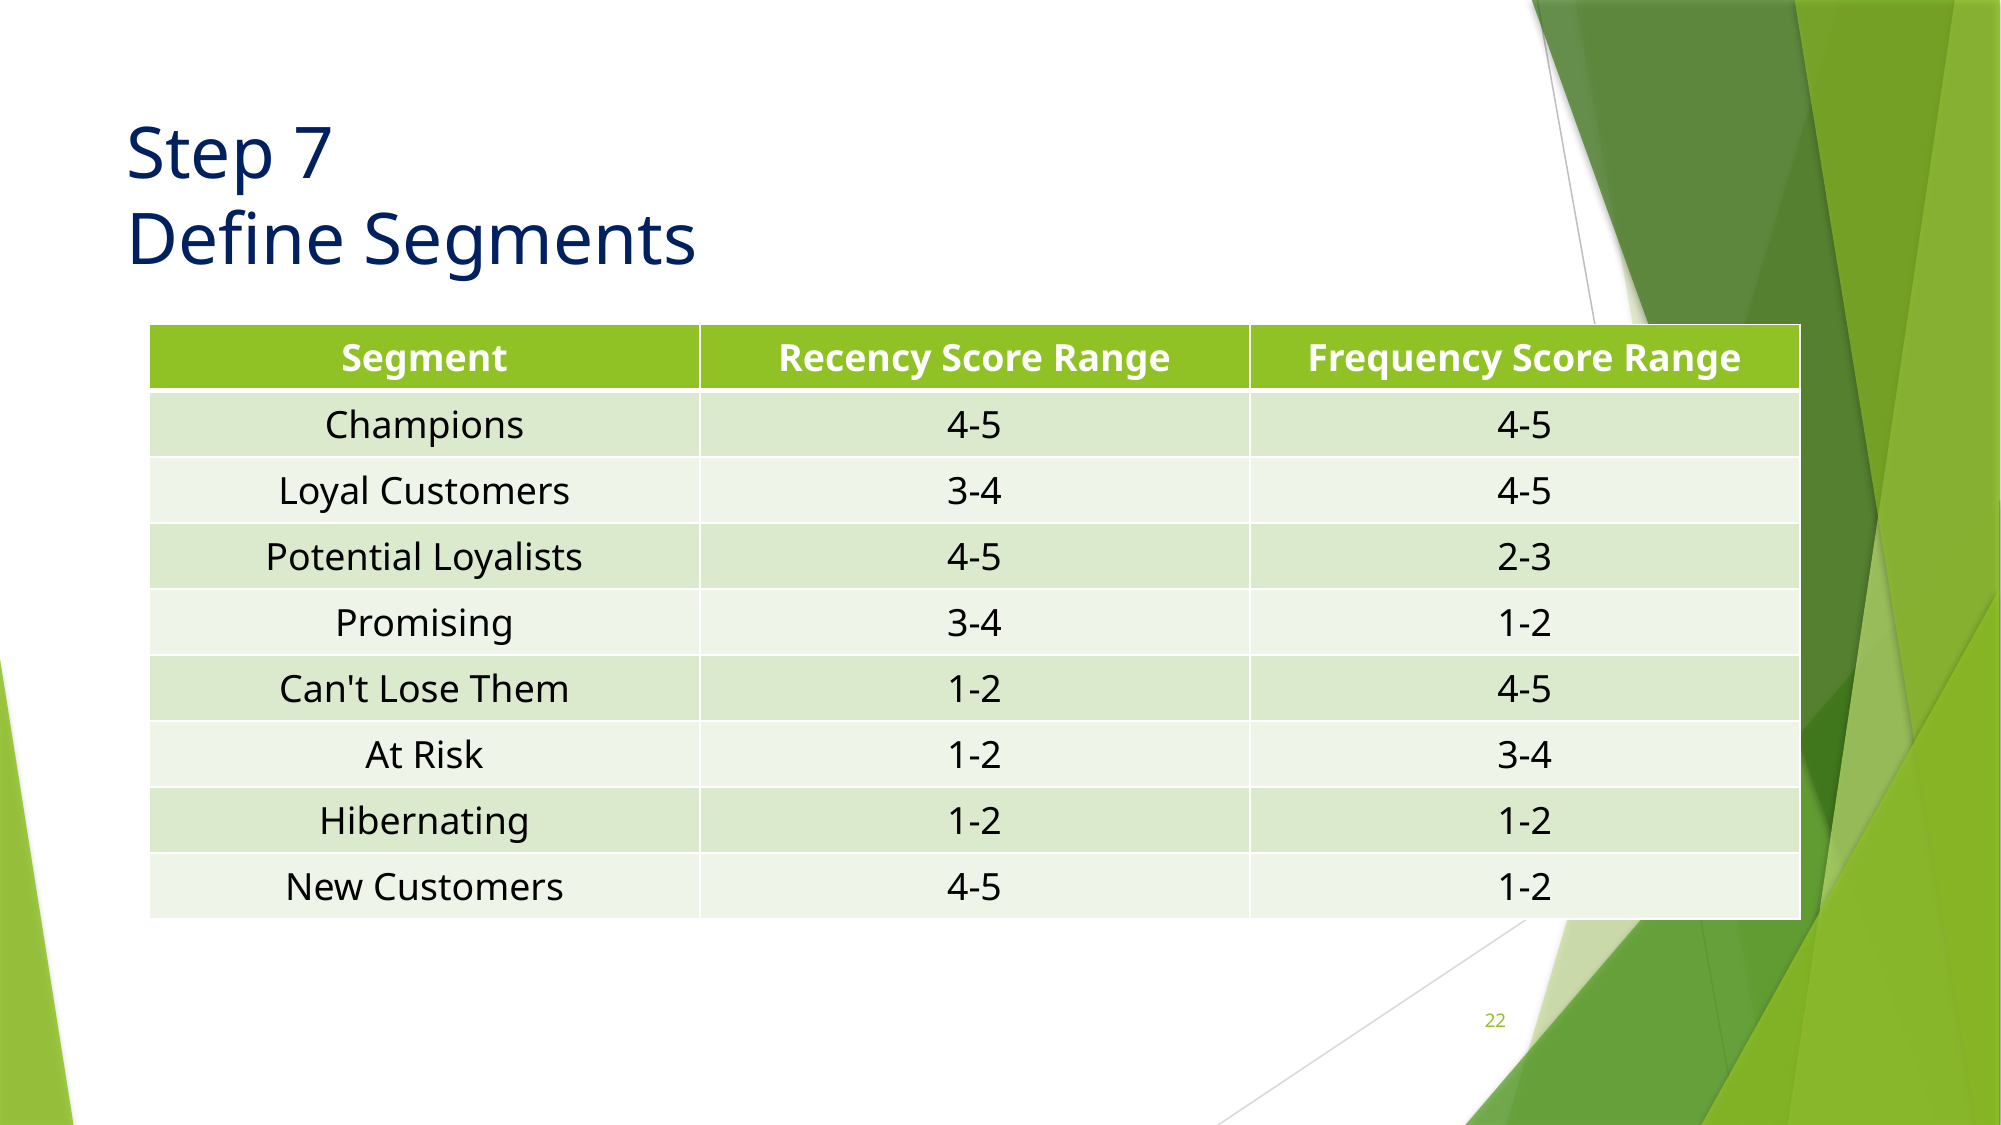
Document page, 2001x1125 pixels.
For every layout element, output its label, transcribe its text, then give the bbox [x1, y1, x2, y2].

title Step 7 Define Segments [111, 99, 1522, 288]
table_cell 3-4 [701, 590, 1249, 654]
table_header Recency Score Range [701, 325, 1249, 388]
table_cell At Risk [150, 722, 699, 786]
table_header Segment [150, 325, 699, 388]
table_cell 1-2 [701, 788, 1249, 852]
table_cell 3-4 [1251, 722, 1799, 786]
table_cell 4-5 [701, 524, 1249, 588]
table_cell 4-5 [701, 393, 1249, 456]
table_cell Can't Lose Them [150, 656, 699, 720]
table_header Frequency Score Range [1251, 325, 1799, 388]
table_cell Champions [150, 393, 699, 456]
table_cell 4-5 [1251, 393, 1799, 456]
table_cell Loyal Customers [150, 458, 699, 522]
table_cell 2-3 [1251, 524, 1799, 588]
table_cell 1-2 [701, 656, 1249, 720]
table_cell Hibernating [150, 788, 699, 852]
table_cell 1-2 [1251, 788, 1799, 852]
table_cell New Customers [150, 854, 699, 918]
table_cell 1-2 [1251, 854, 1799, 918]
table_cell 1-2 [701, 722, 1249, 786]
table_cell 4-5 [1251, 656, 1799, 720]
table_cell Potential Loyalists [150, 524, 699, 588]
table_cell 1-2 [1251, 590, 1799, 654]
slide_number 22 [1409, 991, 1522, 1051]
table_cell 4-5 [1251, 458, 1799, 522]
table_cell Promising [150, 590, 699, 654]
table_cell 4-5 [701, 854, 1249, 918]
table_cell 3-4 [701, 458, 1249, 522]
